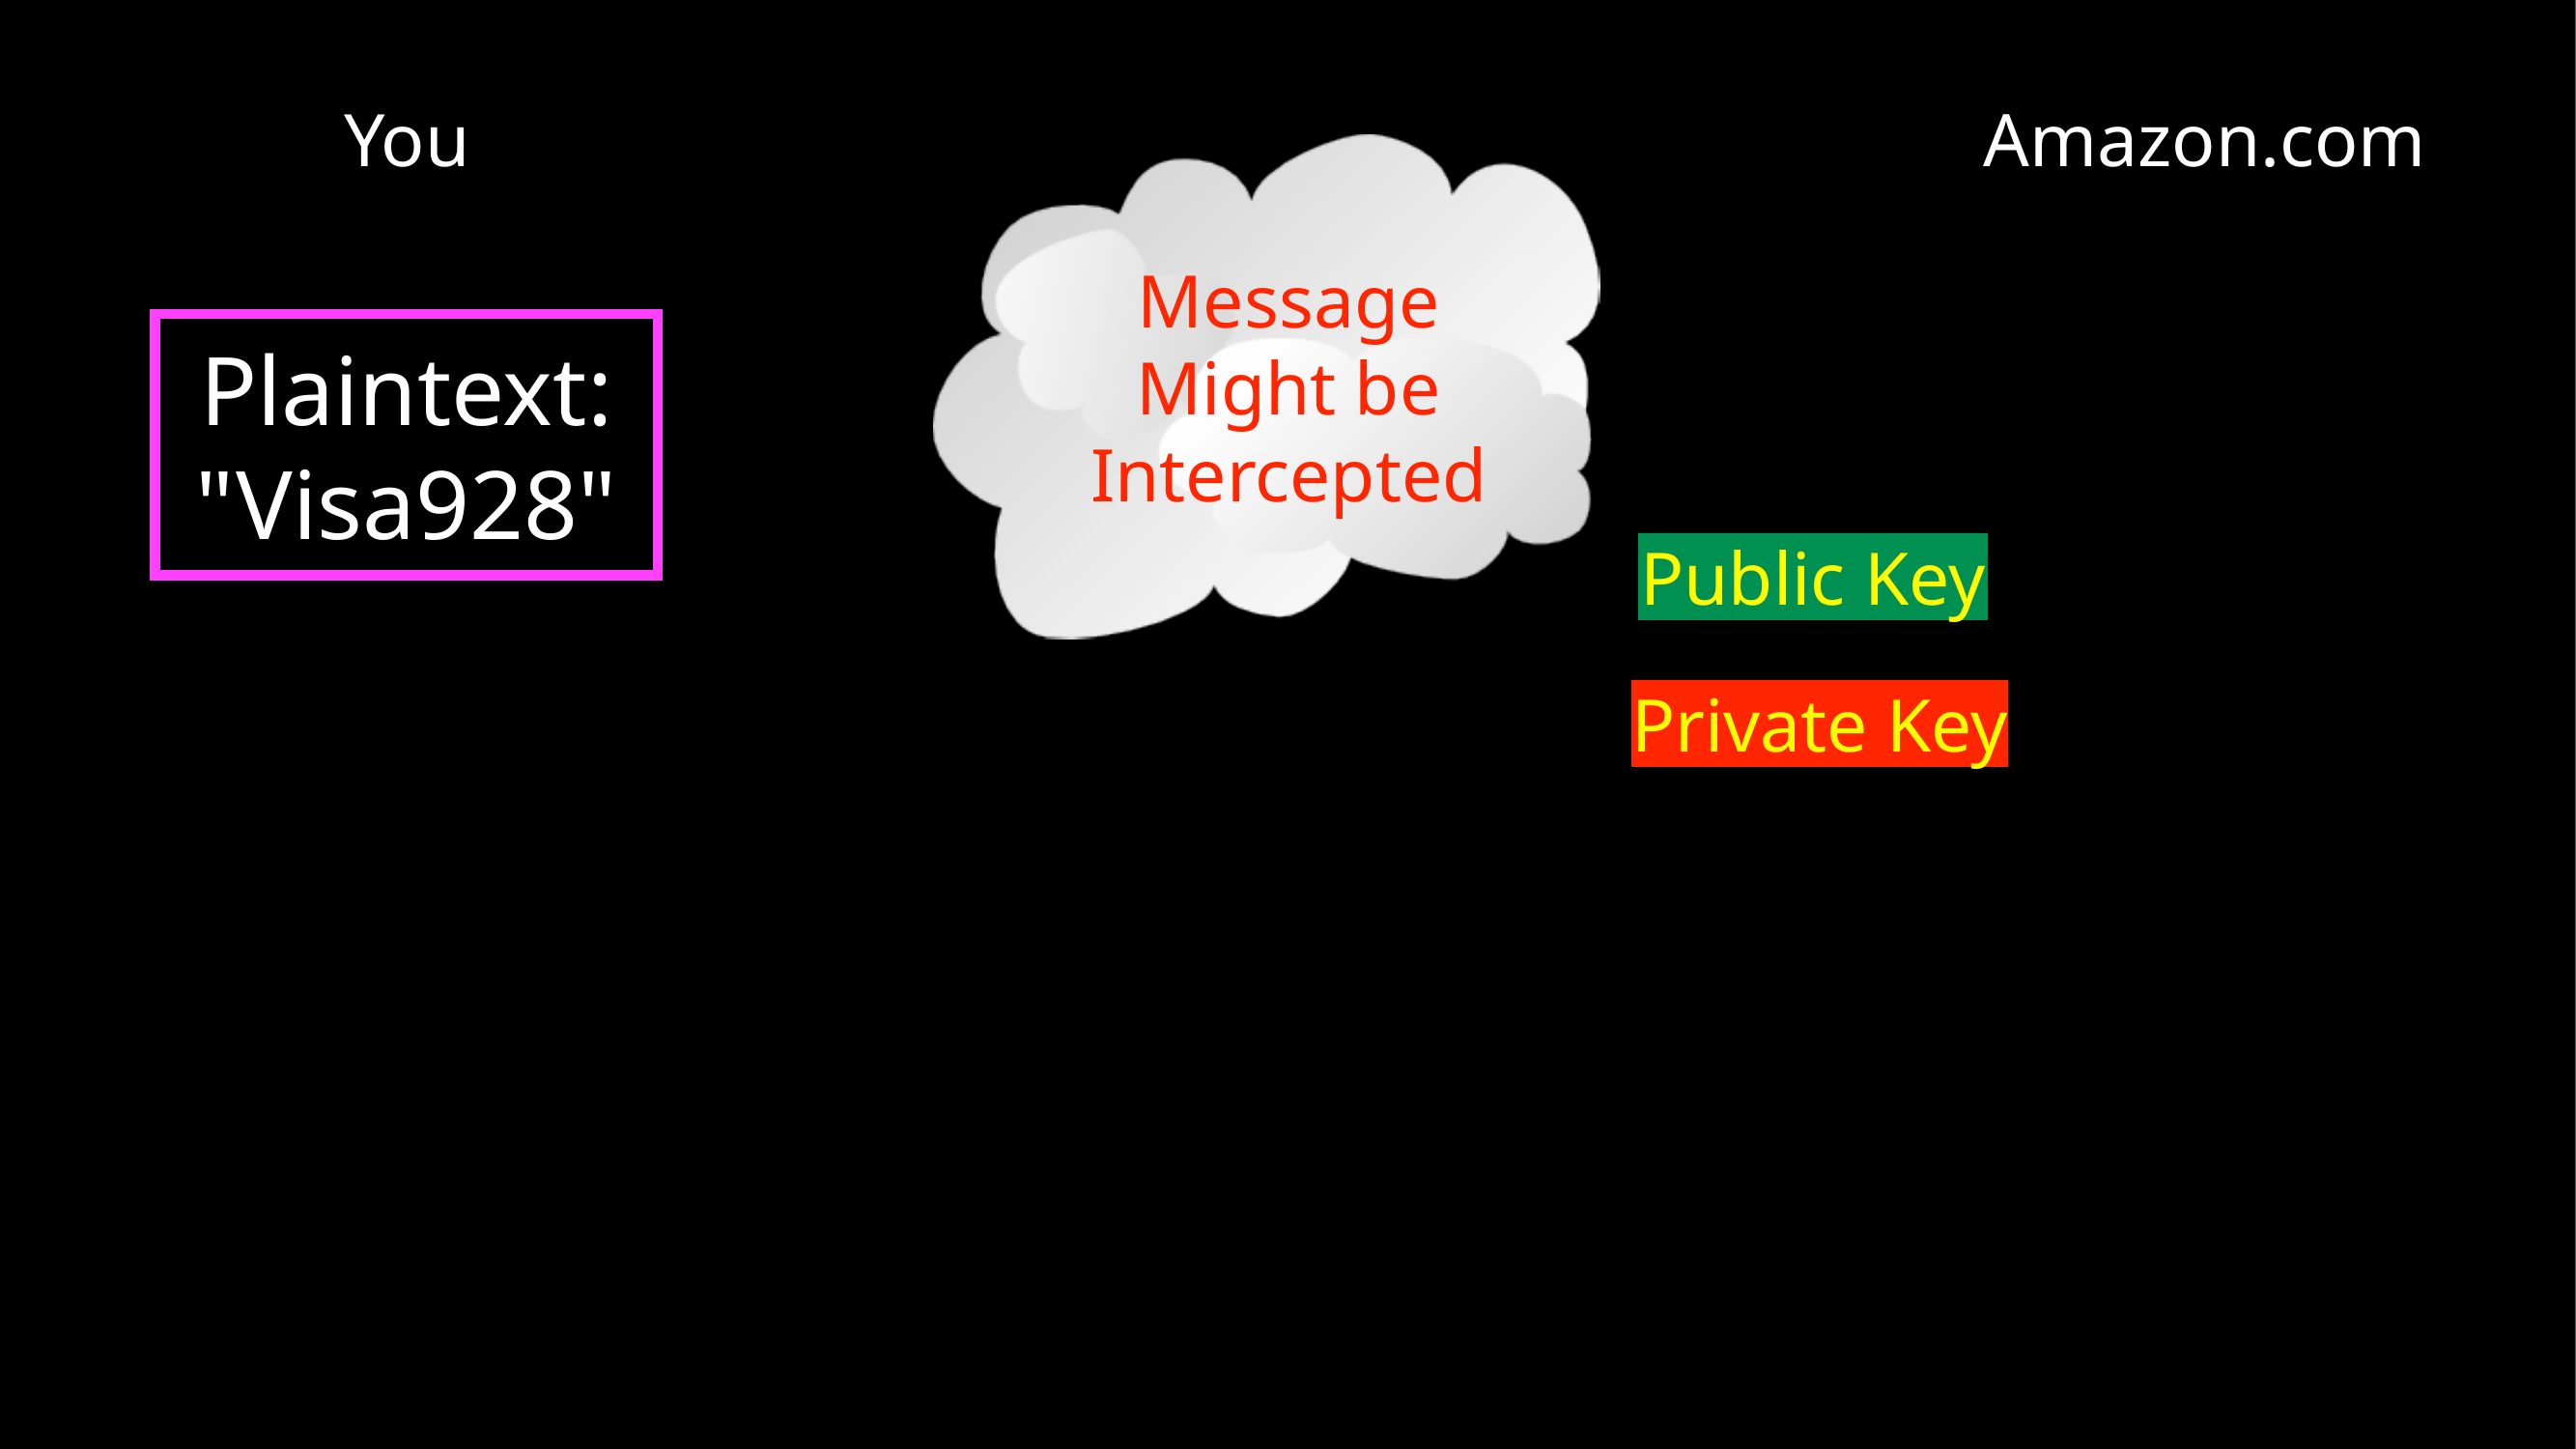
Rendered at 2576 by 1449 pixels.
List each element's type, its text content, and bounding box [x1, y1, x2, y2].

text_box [155, 313, 659, 576]
text_box Amazon.com [1975, 86, 2435, 189]
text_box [933, 134, 1600, 639]
text_box Private Key [1631, 679, 2009, 767]
text_box You [335, 86, 478, 189]
text_box Public Key [1637, 532, 1989, 620]
